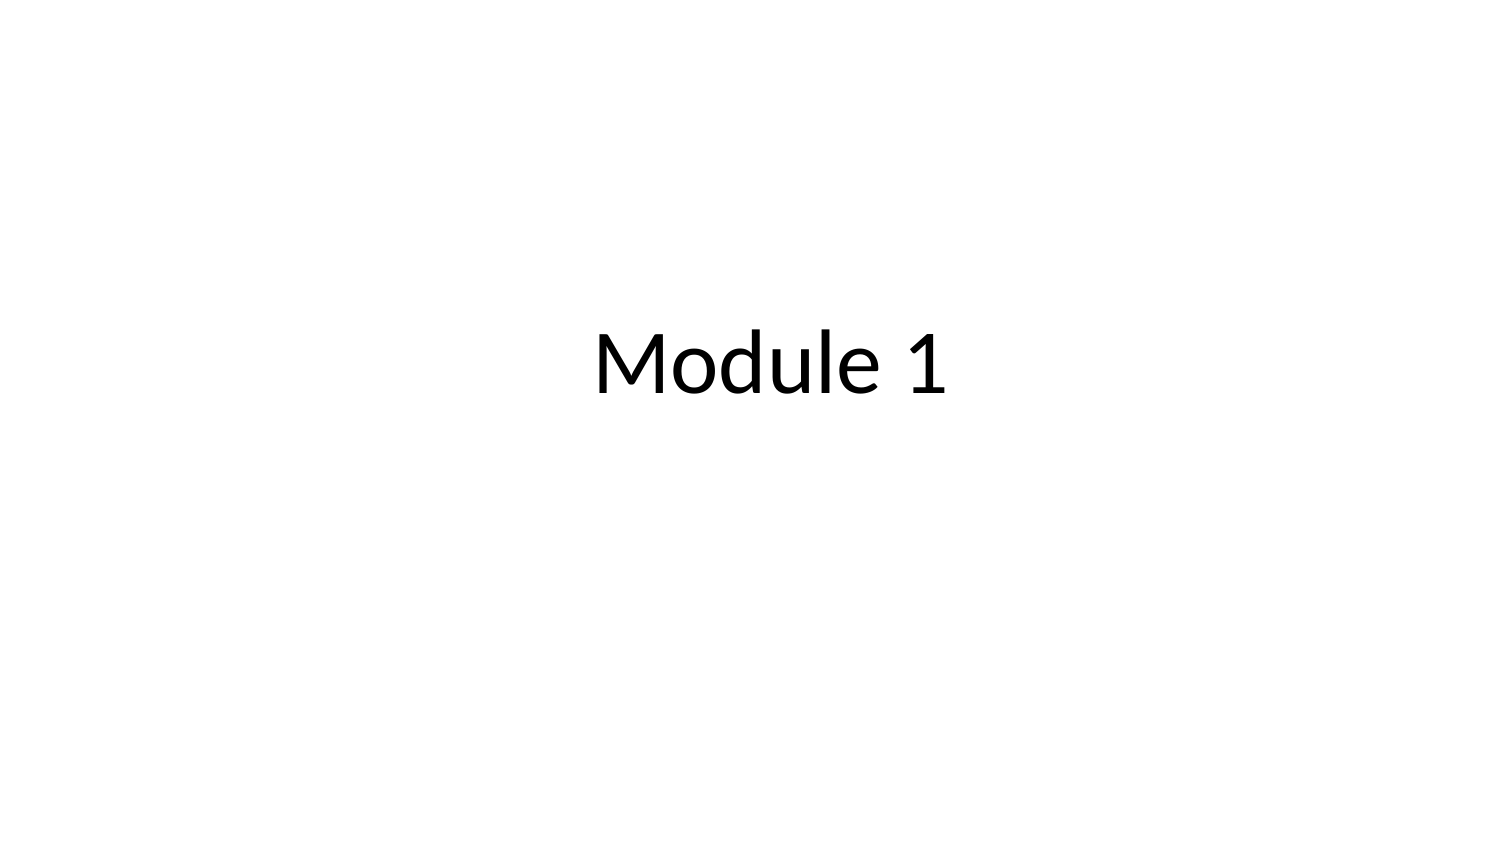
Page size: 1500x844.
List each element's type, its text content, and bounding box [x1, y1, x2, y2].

title Module 1 [95, 294, 1446, 435]
